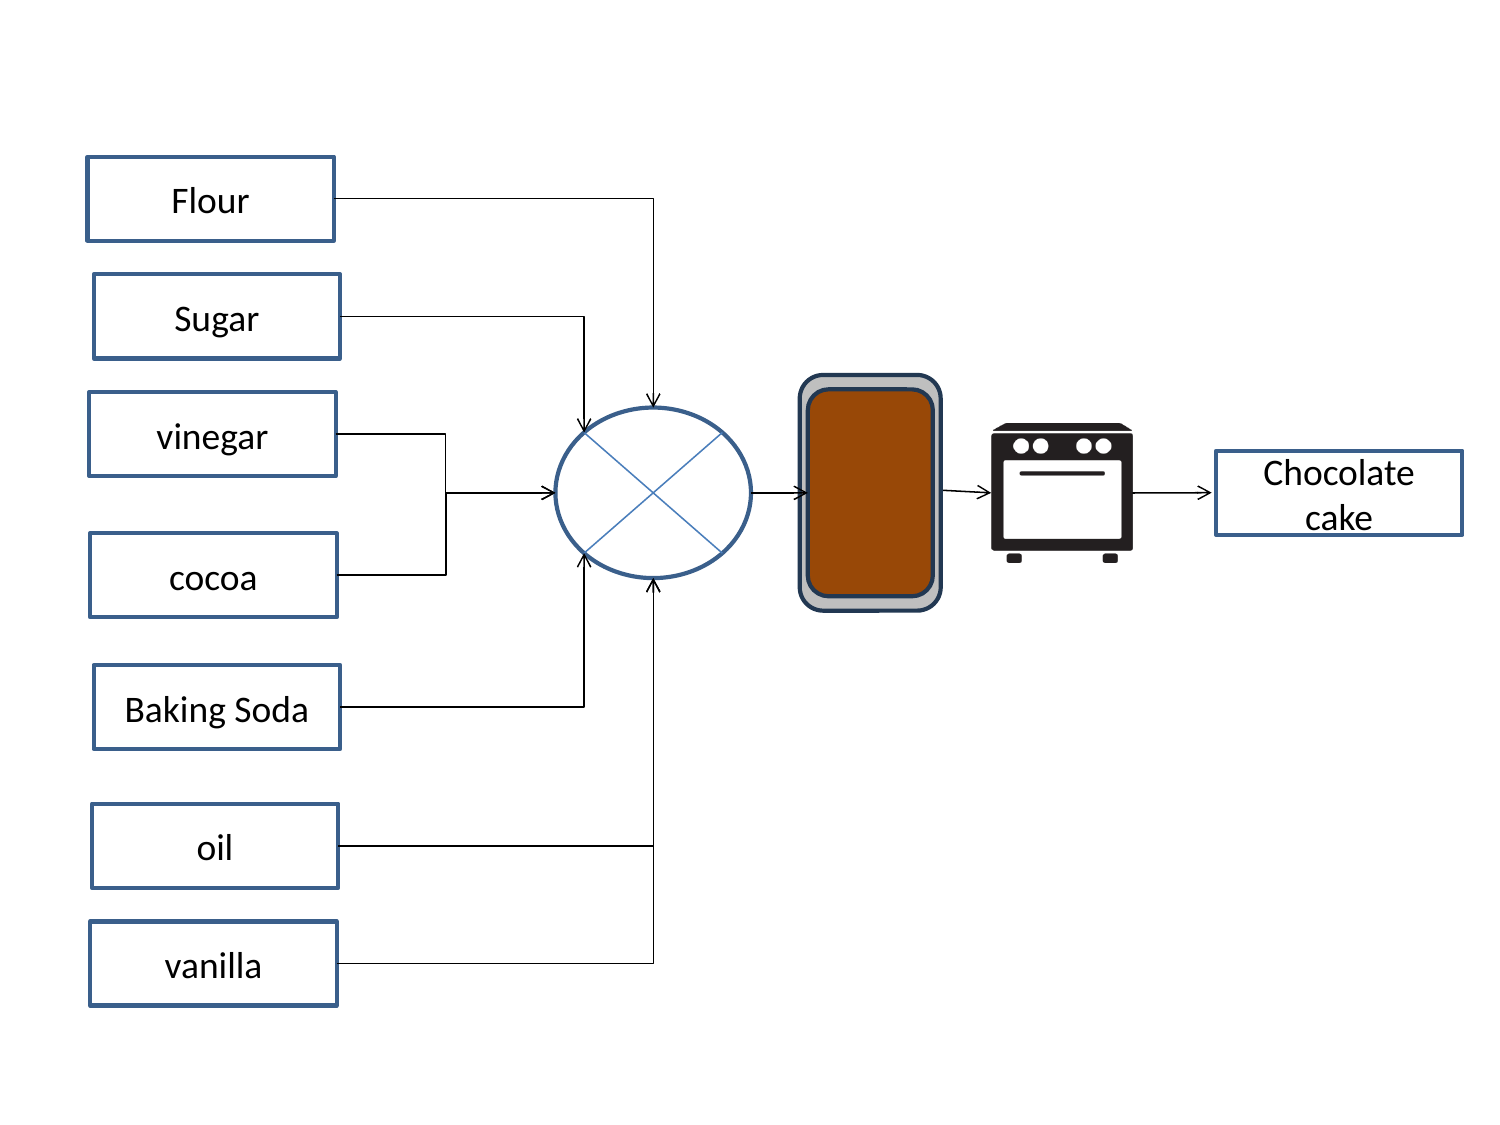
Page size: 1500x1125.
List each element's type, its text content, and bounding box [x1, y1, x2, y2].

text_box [333, 198, 654, 408]
text_box vinegar [87, 390, 334, 478]
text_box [799, 374, 941, 611]
text_box cocoa [88, 531, 331, 619]
text_box [595, 564, 712, 581]
text_box oil [90, 802, 331, 890]
picture [990, 423, 1133, 563]
text_box [590, 405, 754, 551]
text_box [583, 432, 723, 554]
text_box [339, 316, 585, 433]
text_box [560, 441, 577, 550]
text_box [336, 577, 654, 964]
text_box Flour [85, 155, 336, 243]
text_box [339, 552, 585, 575]
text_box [946, 489, 985, 494]
text_box Chocolate cake [1214, 449, 1464, 537]
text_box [336, 492, 556, 554]
text_box Sugar [92, 272, 328, 361]
text_box vanilla [88, 919, 339, 1008]
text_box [335, 433, 556, 492]
text_box Baking Soda [92, 663, 330, 751]
